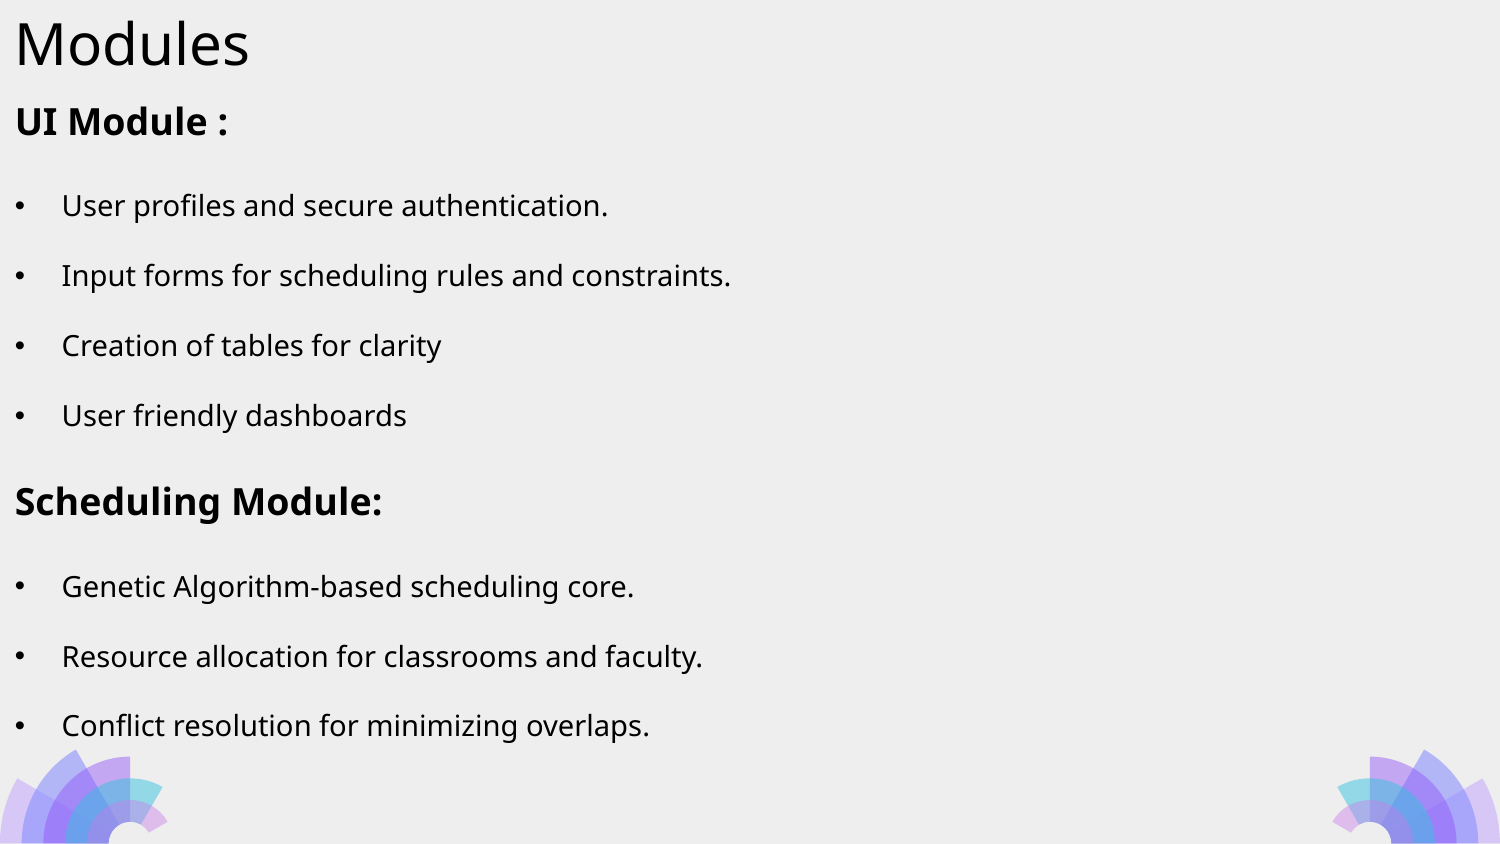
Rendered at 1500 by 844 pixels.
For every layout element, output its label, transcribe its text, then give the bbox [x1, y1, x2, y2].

text_box Scheduling Module: Genetic Algorithm-based scheduling core. Resource allocation for classrooms and faculty. Conflict resolution for minimizing overlaps. [0, 470, 1500, 751]
text_box Modules [0, 0, 750, 85]
text_box UI Module : User profiles and secure authentication. Input forms for scheduling rules and constraints. Creation of tables for clarity User friendly dashboards [0, 90, 1500, 470]
